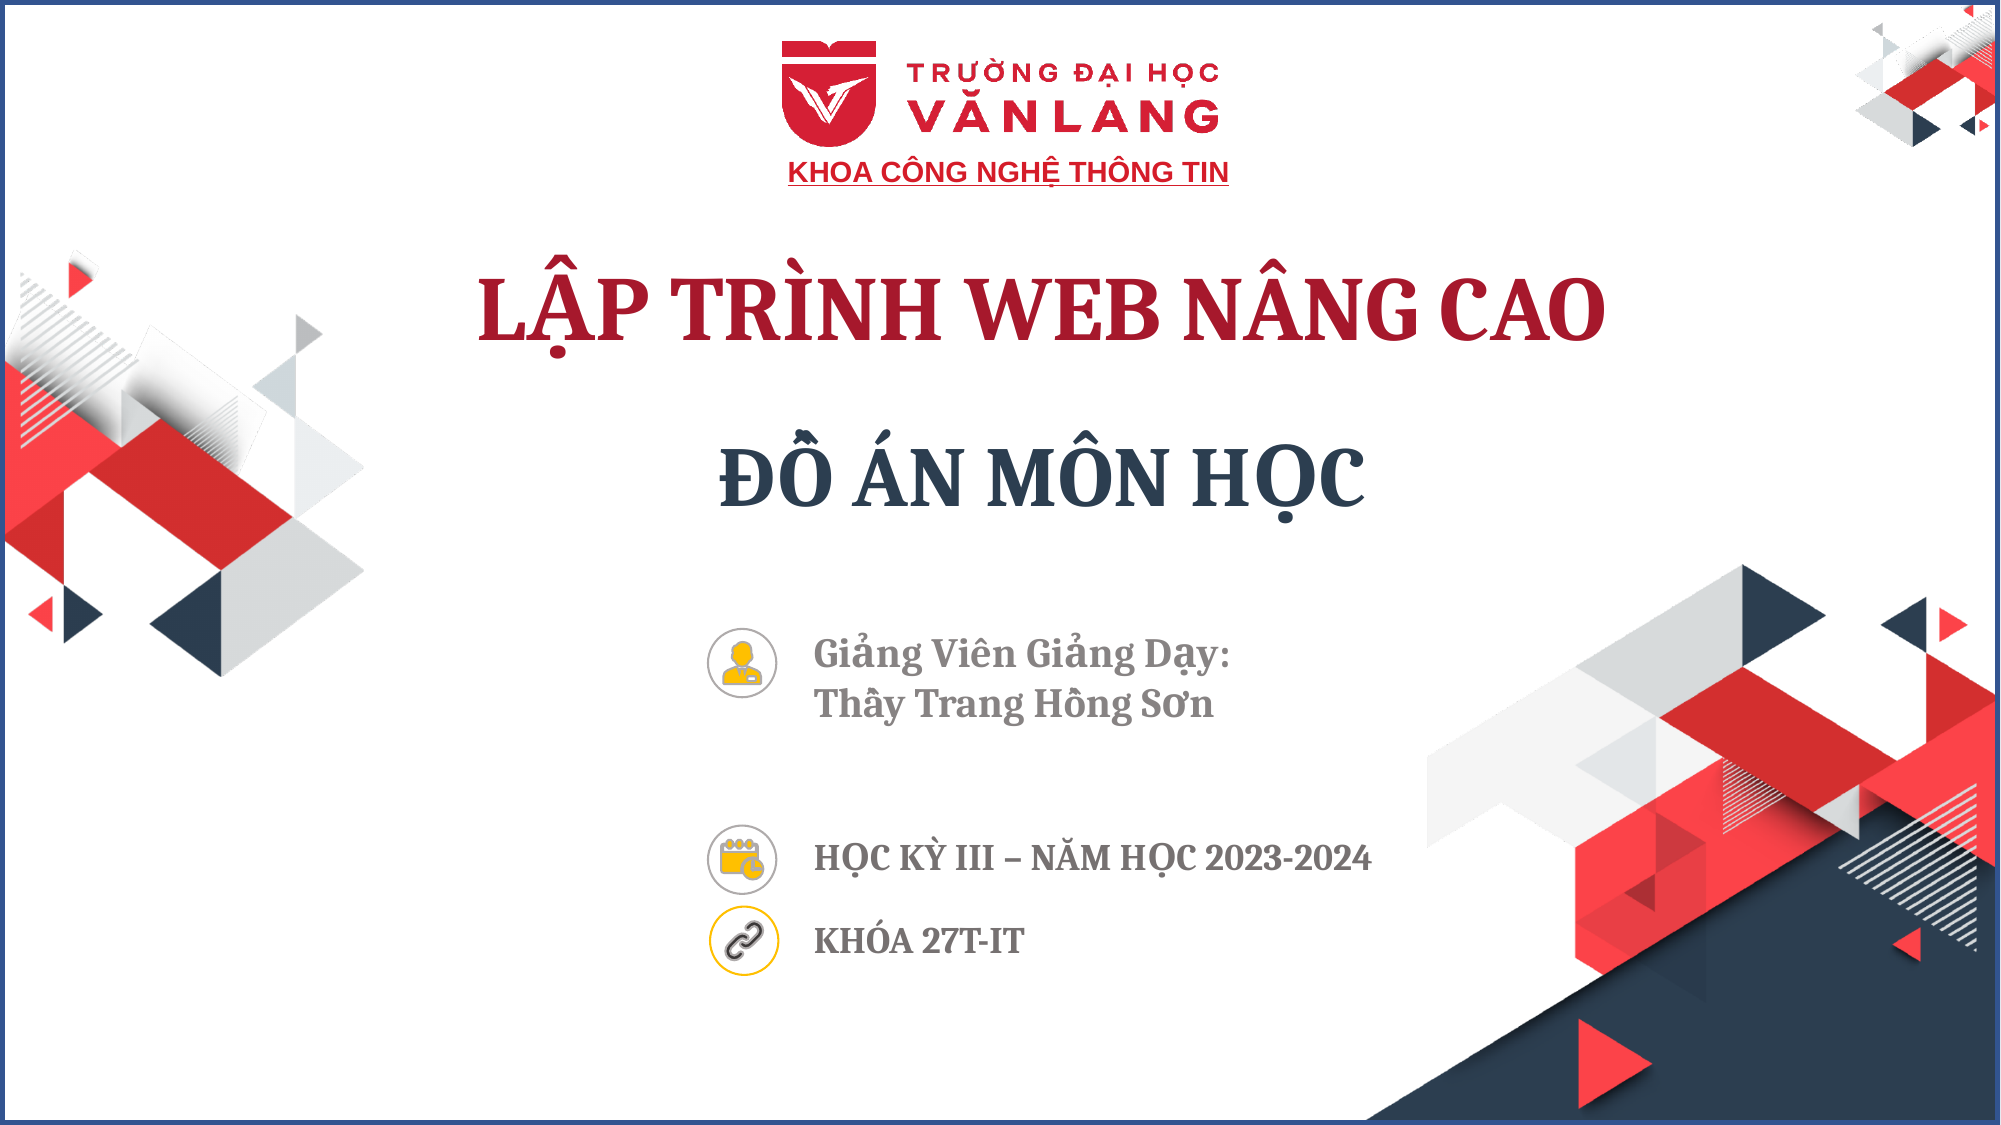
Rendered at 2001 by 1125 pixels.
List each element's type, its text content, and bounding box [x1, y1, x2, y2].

text_box Giảng Viên Giảng Dạy: Thầy Trang Hồng Sơn [798, 618, 1569, 734]
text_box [707, 825, 777, 894]
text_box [707, 628, 777, 698]
picture [5, 250, 364, 676]
text_box [708, 905, 780, 976]
text_box LẬP TRÌNH WEB NÂNG CAO ĐỒ ÁN MÔN HỌC [213, 241, 1872, 532]
picture [782, 41, 1218, 147]
picture [1855, 5, 1995, 147]
text_box [724, 920, 765, 962]
text_box HỌC KỲ III – NĂM HỌC 2023-2024 [798, 825, 1406, 886]
text_box KHÓA 27T-IT [798, 908, 1406, 969]
picture [1305, 564, 1995, 1120]
